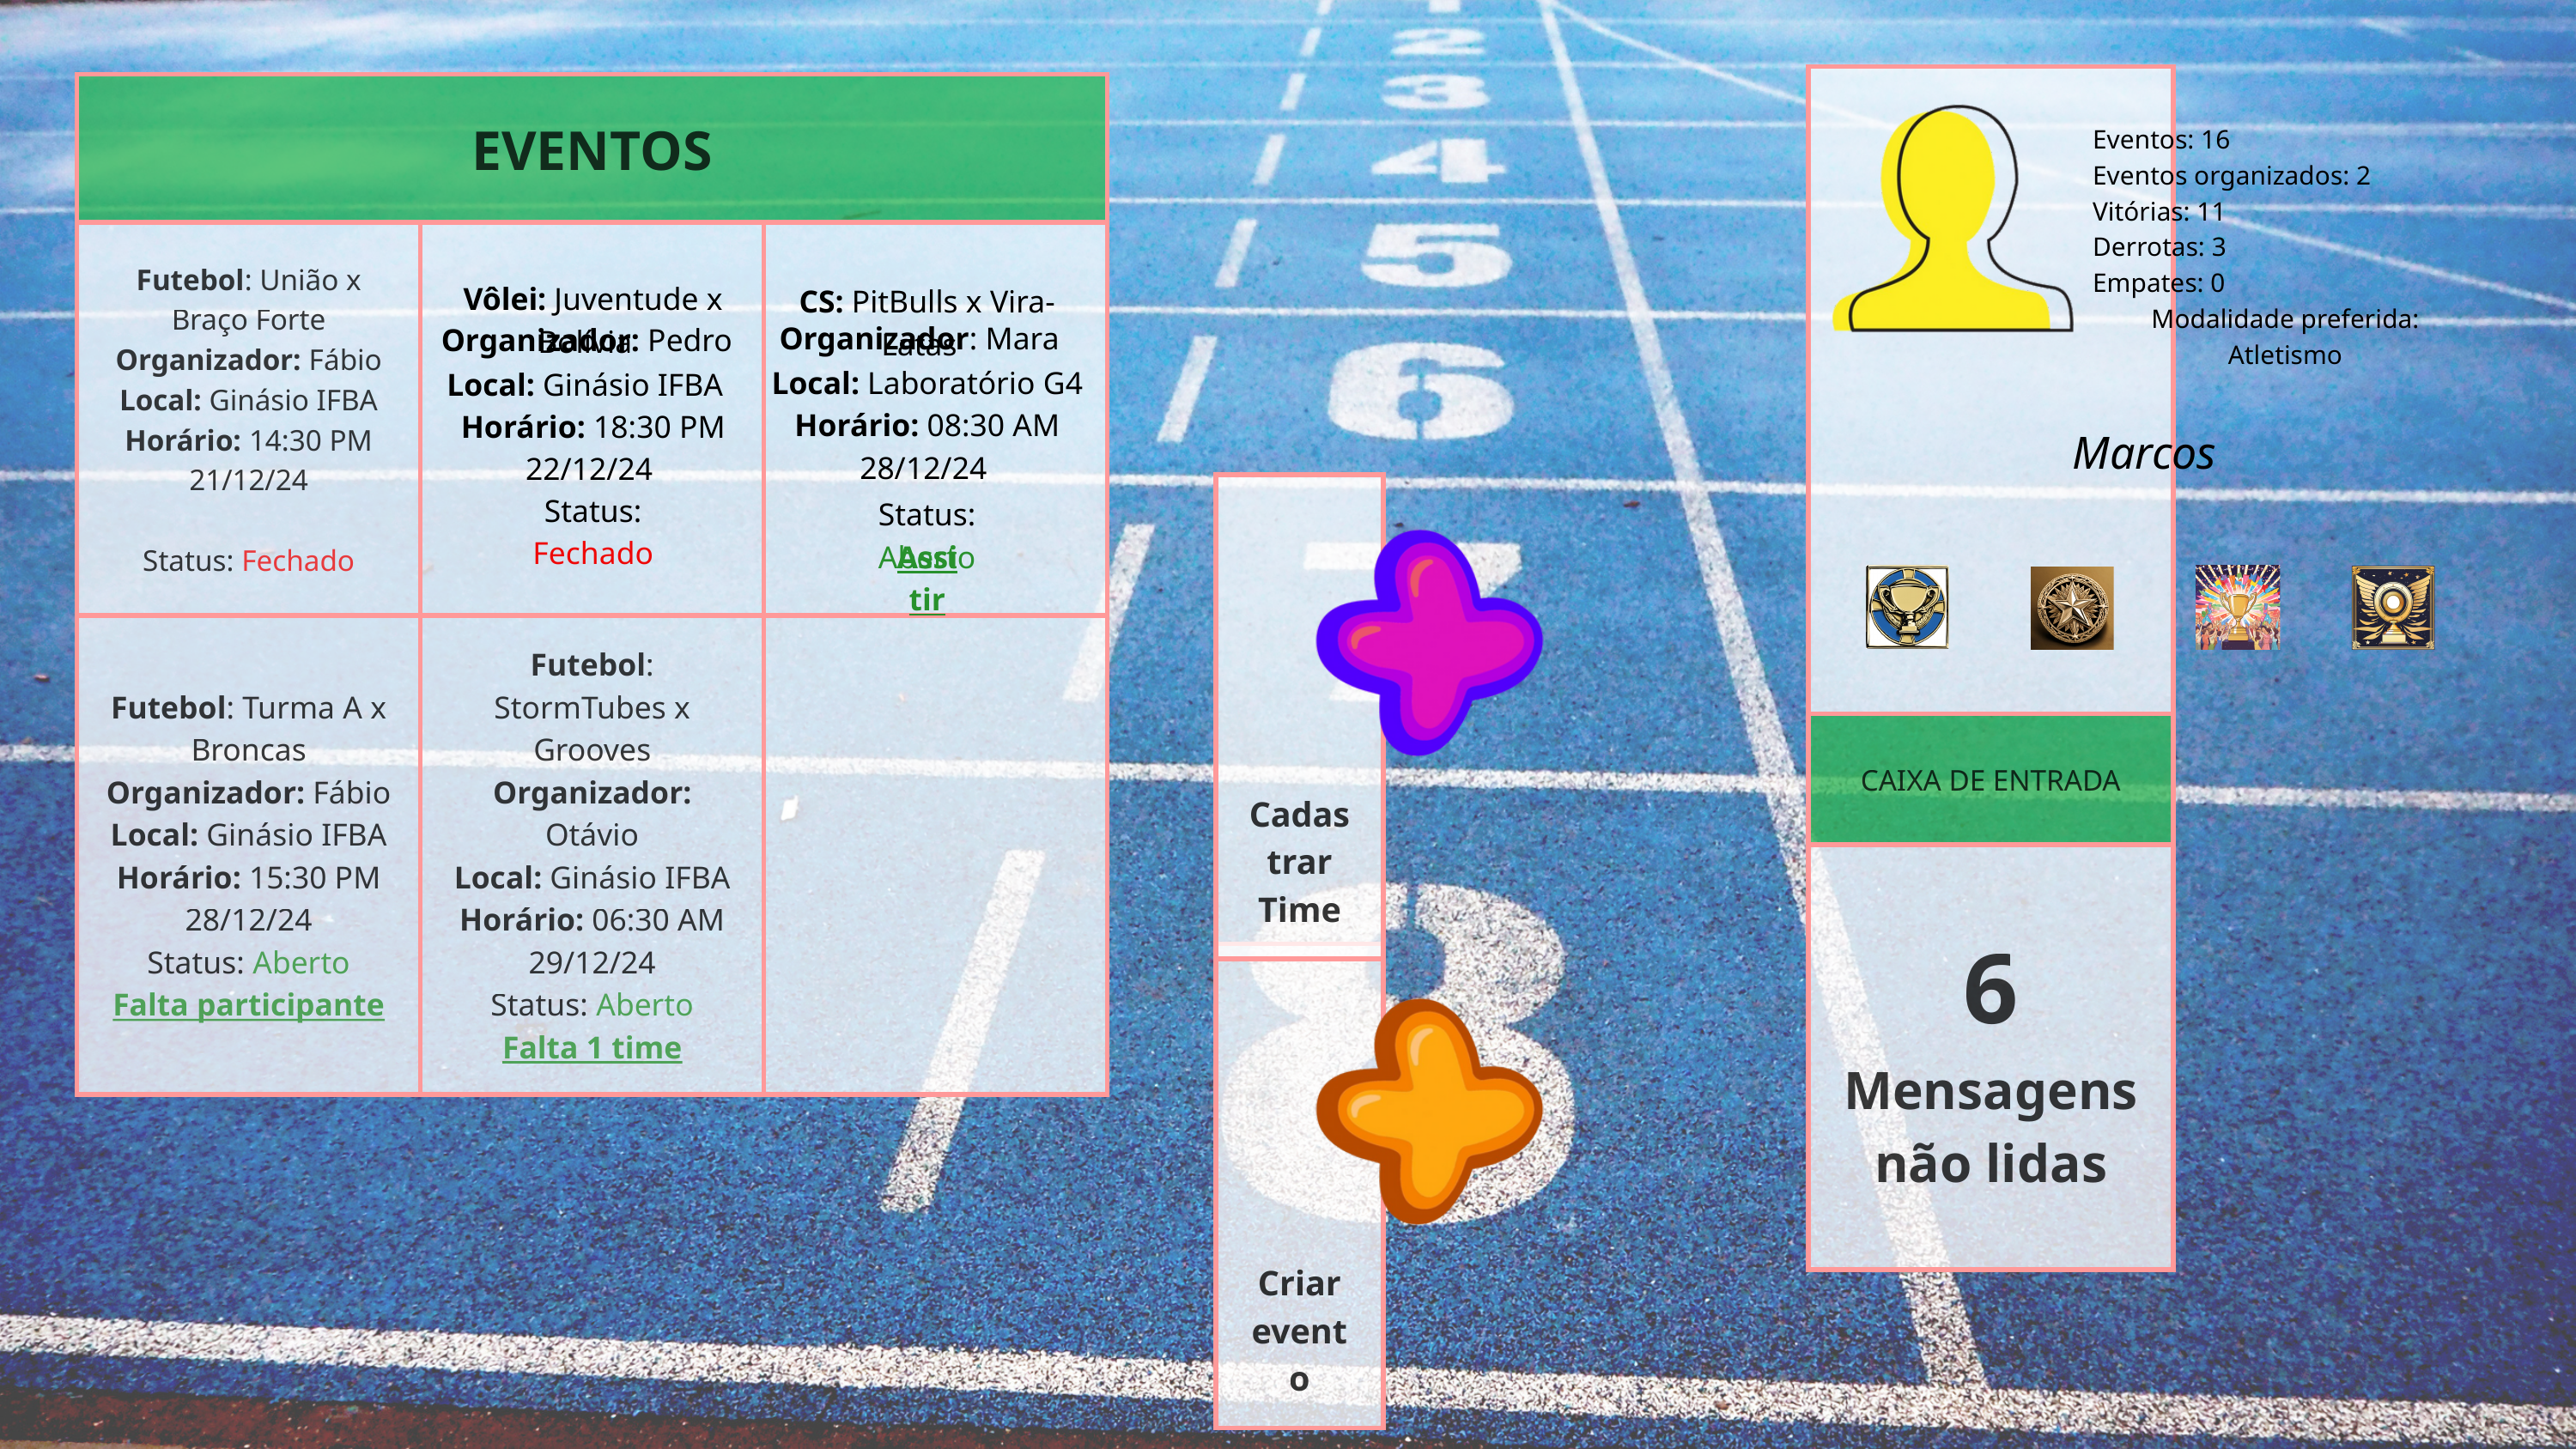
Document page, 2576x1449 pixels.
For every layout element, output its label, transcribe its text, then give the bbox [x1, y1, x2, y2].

table_cell [766, 618, 1105, 1092]
text_box [1306, 988, 1553, 1235]
text_box [2196, 565, 2281, 650]
text_box [1866, 565, 1949, 649]
text_box Assitir [890, 531, 964, 617]
text_box Local: Ginásio IFBA [435, 359, 751, 401]
table_header Criar evento [1218, 961, 1381, 1426]
text_box [1306, 519, 1553, 767]
text_box Organizador: Pedro [437, 314, 753, 358]
table_cell 6 Mensagens não lidas [1811, 847, 2171, 1267]
table_cell [422, 225, 762, 613]
text_box Status: Aberto [854, 489, 1001, 575]
text_box [2031, 567, 2114, 650]
text_box [1808, 74, 2098, 363]
table_cell Futebol: StormTubes x Grooves Organizador: Otávio Local: Ginásio IFBA Horário: 06:30 AM 29/12/24 Status: Aberto Falta 1 time [422, 618, 762, 1092]
text_box CS: PitBulls x Vira-Latas [769, 276, 1085, 313]
text_box [0, 0, 2576, 1449]
text_box Organizador: Mara [769, 313, 1085, 356]
text_box Marcos [2072, 415, 2217, 478]
text_box Horário: 08:30 AM 28/12/24 [769, 400, 1085, 486]
text_box Status: Fechado [510, 485, 676, 571]
table_cell Futebol: União x Braço Forte Organizador: Fábio Local: Ginásio IFBA Horário: 14:30 PM 21/12/24 Status: Fechado [79, 225, 418, 613]
table_cell [766, 225, 1105, 613]
table_cell Futebol: Turma A x Broncas Organizador: Fábio Local: Ginásio IFBA Horário: 15:30 PM 28/12/24 Status: Aberto Falta participante [79, 618, 418, 1092]
table_header [1811, 69, 2171, 118]
text_box [2351, 566, 2435, 650]
text_box Eventos: 16 Eventos organizados: 2 Vitórias: 11 Derrotas: 3 Empates: 0 Modalidade preferida: Atletismo [2093, 118, 2479, 370]
text_box Local: Laboratório G4 [769, 358, 1085, 400]
table_header EVENTOS [79, 76, 1105, 220]
table_header [1811, 363, 2171, 712]
text_box Vôlei: Juventude x Bolívia [435, 273, 751, 359]
table_header Cadastrar Time [1218, 477, 1381, 956]
text_box Horário: 18:30 PM 22/12/24 [435, 401, 751, 487]
table_cell CAIXA DE ENTRADA [1811, 716, 2171, 842]
